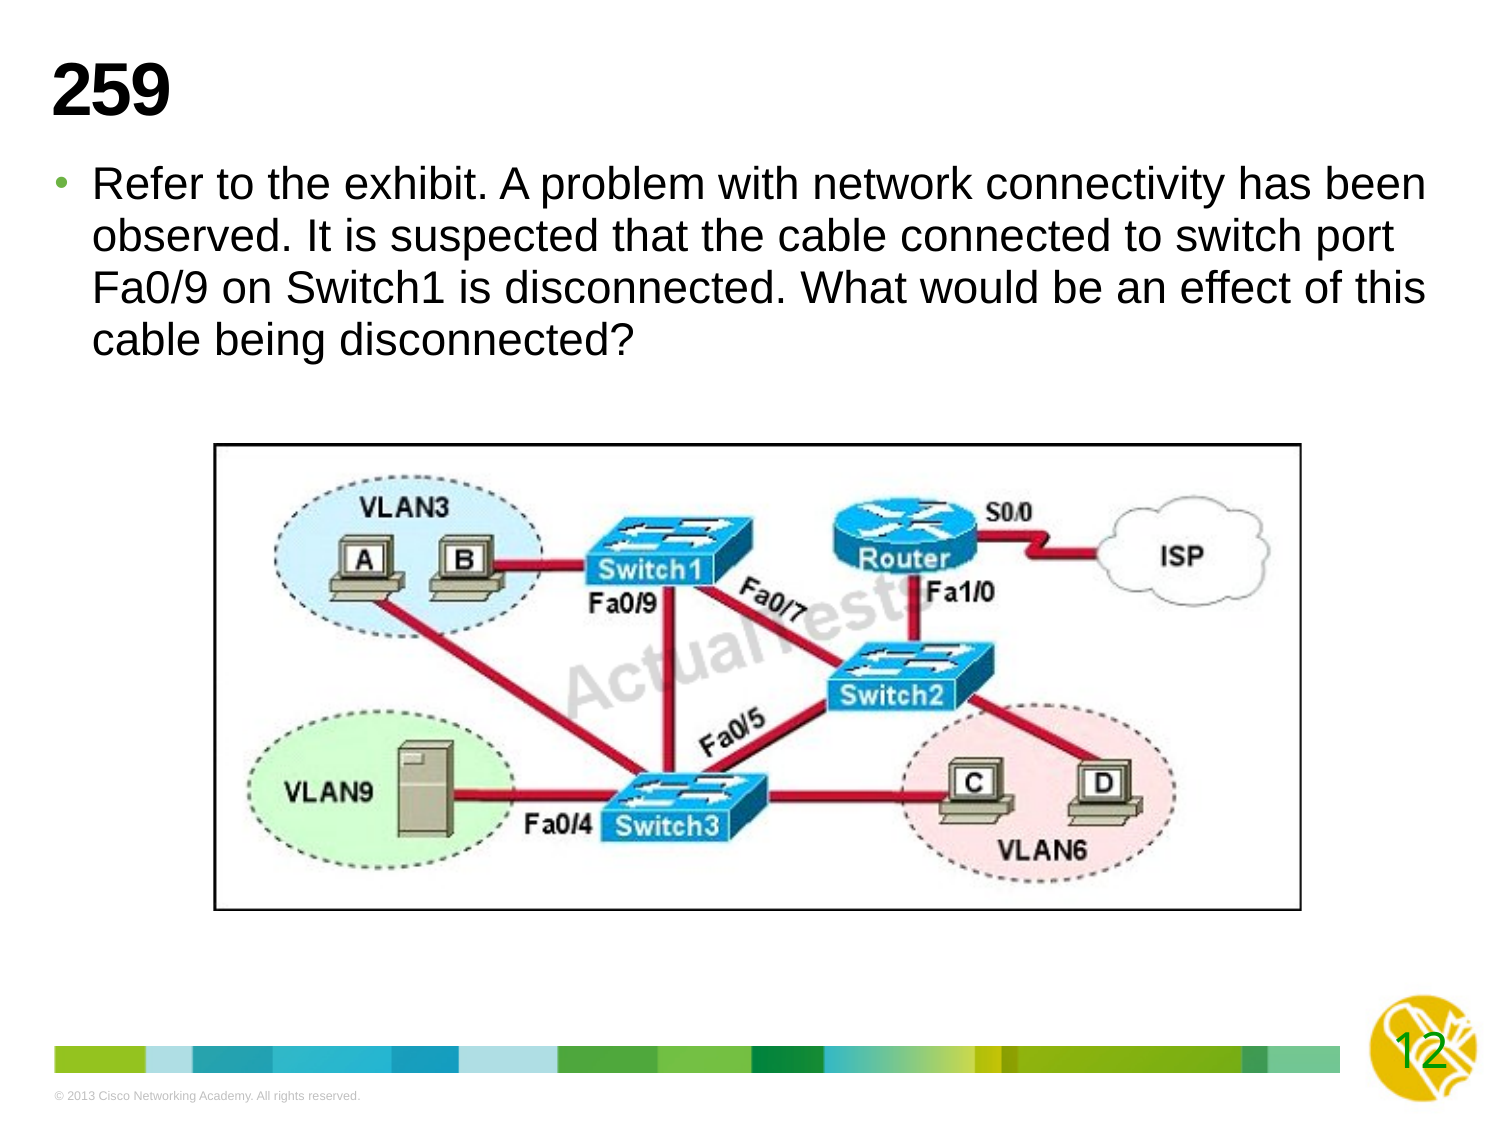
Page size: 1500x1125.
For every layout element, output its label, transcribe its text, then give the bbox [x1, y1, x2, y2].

picture [213, 442, 1302, 911]
title 259 [37, 24, 1447, 138]
list Refer to the exhibit. A problem with network connectivity has been observed. It is suspected that the cable connected to switch port Fa0/9 on Switch1 is disconnected. What would be an effect of this cable being disconnected? [39, 149, 1447, 1035]
picture [54, 970, 1500, 1125]
